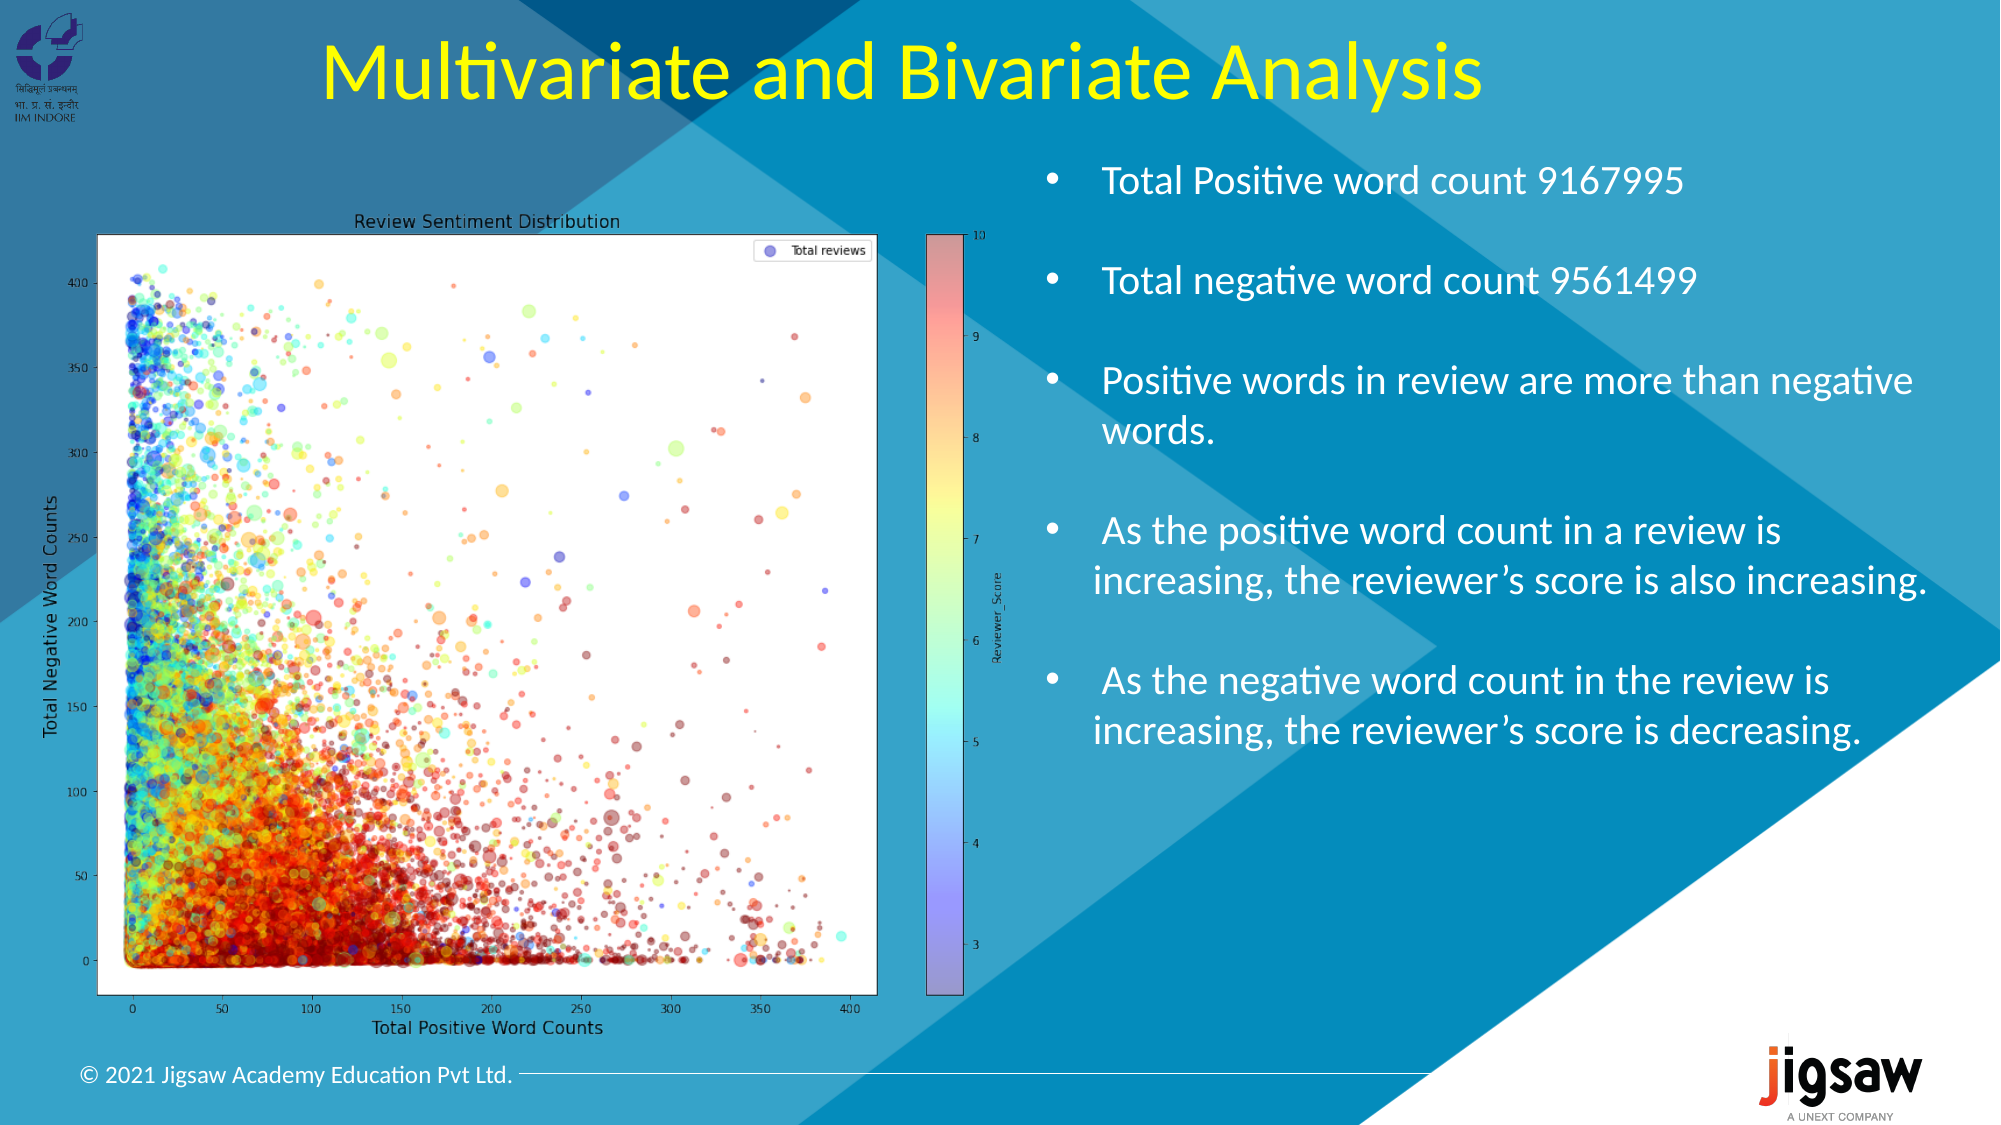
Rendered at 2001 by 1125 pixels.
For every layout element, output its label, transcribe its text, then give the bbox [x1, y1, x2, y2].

title Multivariate and Bivariate Analysis [305, 0, 2000, 146]
text_box Total Positive word count 9167995 Total negative word count 9561499 Positive words in review are more than negative words. As the positive word count in a review is increasing, the reviewer’s score is also increasing. As the negative word count in the review is increasing, the reviewer’s score is decreasing. [1030, 145, 2000, 761]
picture [1361, 761, 2000, 1125]
picture [0, 0, 1282, 1125]
